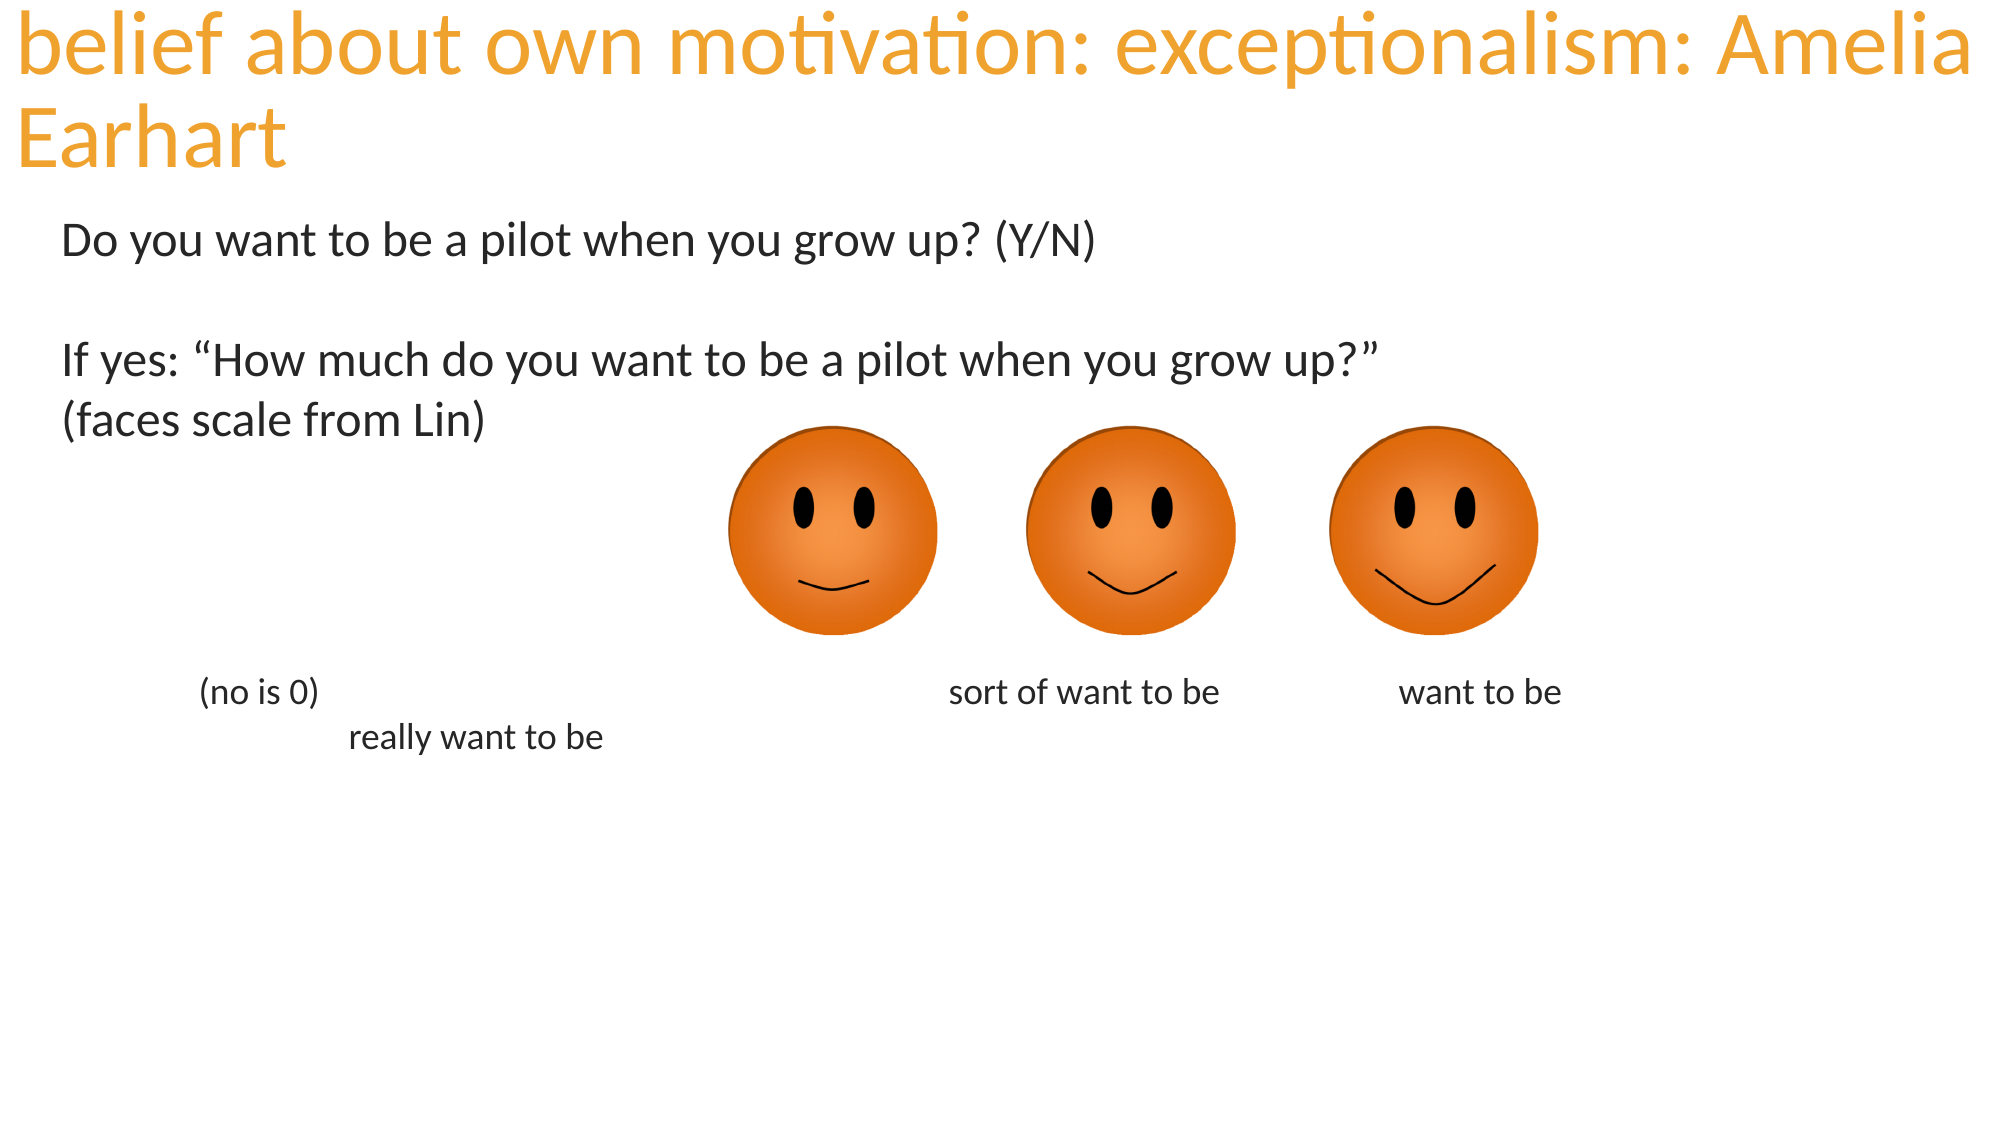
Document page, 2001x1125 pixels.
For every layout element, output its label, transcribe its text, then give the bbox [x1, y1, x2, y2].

text_box (no is 0) sort of want to be want to be really want to be [183, 652, 1782, 716]
text_box Do you want to be a pilot when you grow up? (Y/N) If yes: “How much do you want to be a pilot when you grow up?” (faces scale from Lin) [46, 229, 1993, 1125]
picture [698, 390, 1554, 653]
title belief about own motivation: exceptionalism: Amelia Earhart [0, 0, 2000, 229]
